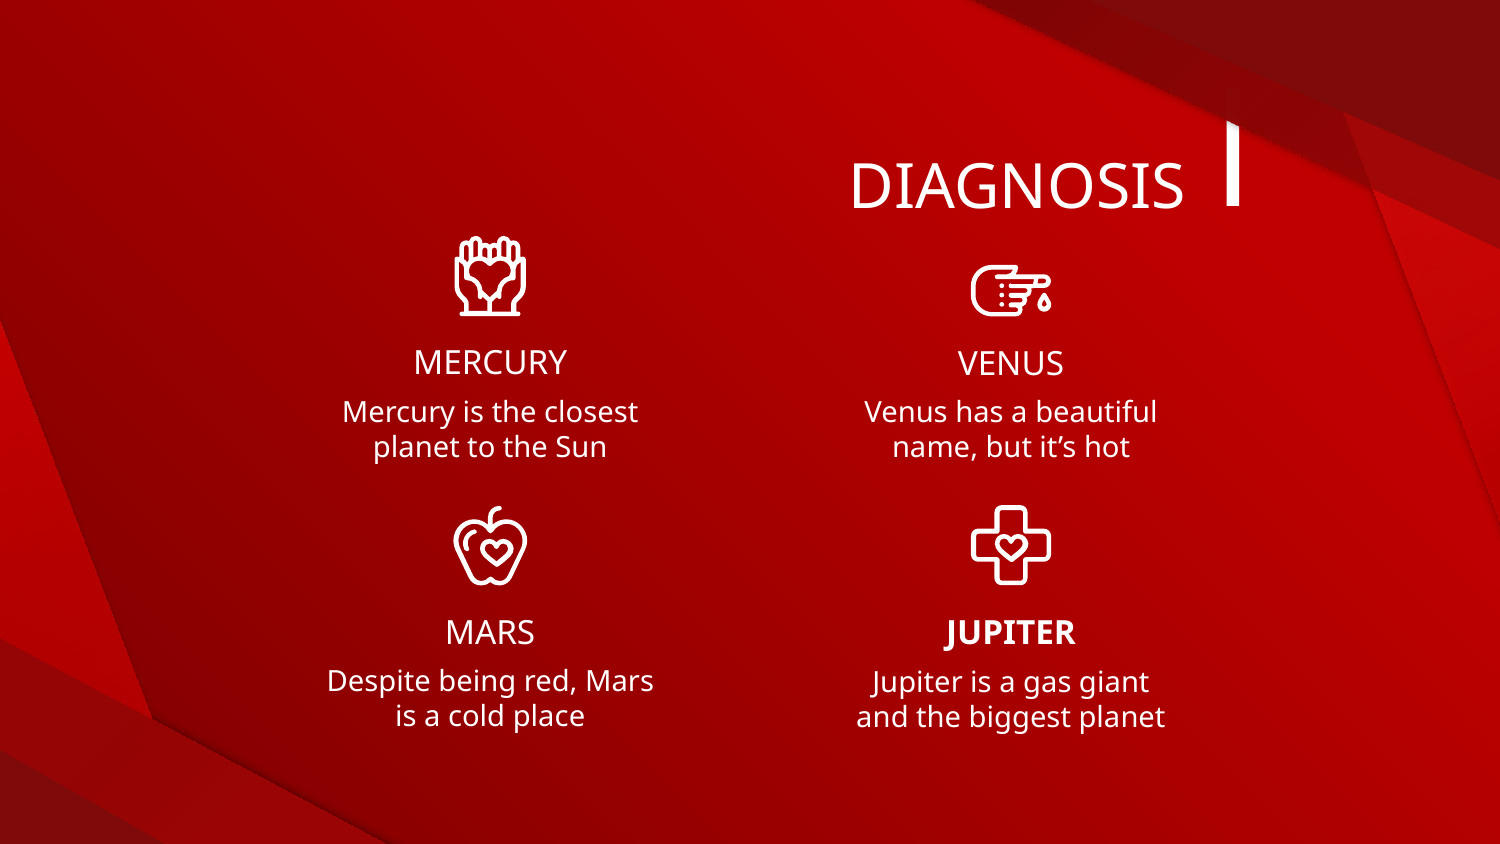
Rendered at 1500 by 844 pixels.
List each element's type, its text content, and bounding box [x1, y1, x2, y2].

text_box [453, 505, 528, 586]
title DIAGNOSIS [696, 124, 1202, 243]
title JUPITER [885, 598, 1137, 648]
title MERCURY [364, 328, 616, 394]
title MARS [364, 598, 616, 664]
subtitle Venus has a beautiful name, but it’s hot [831, 376, 1192, 480]
text_box [454, 235, 526, 317]
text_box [970, 264, 1052, 317]
picture [0, 0, 1500, 844]
subtitle Mercury is the closest planet to the Sun [310, 376, 671, 481]
subtitle Despite being red, Mars is a cold place [310, 645, 671, 750]
title VENUS [885, 329, 1137, 395]
subtitle Jupiter is a gas giant and the biggest planet [831, 648, 1192, 752]
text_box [970, 504, 1052, 586]
